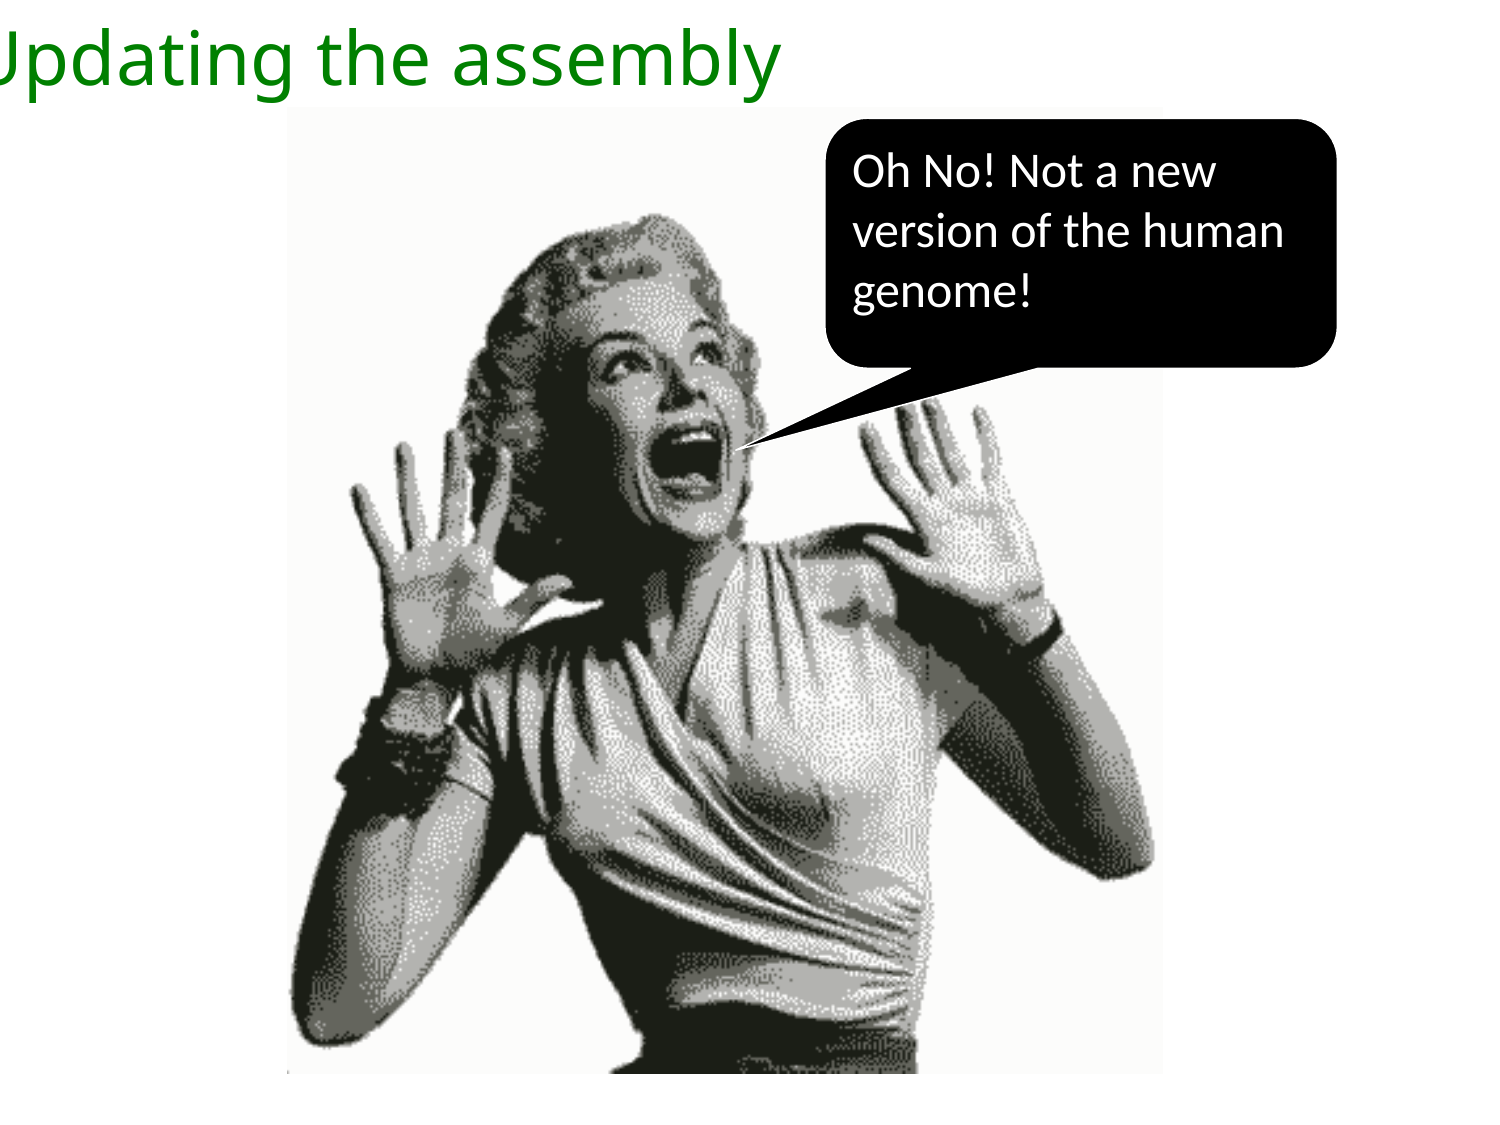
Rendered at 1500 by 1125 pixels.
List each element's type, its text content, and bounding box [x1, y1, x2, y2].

picture [287, 106, 1163, 1074]
text_box Oh No! Not a new version of the human genome! [1166, 118, 1338, 369]
text_box Updating the assembly [0, 3, 797, 108]
